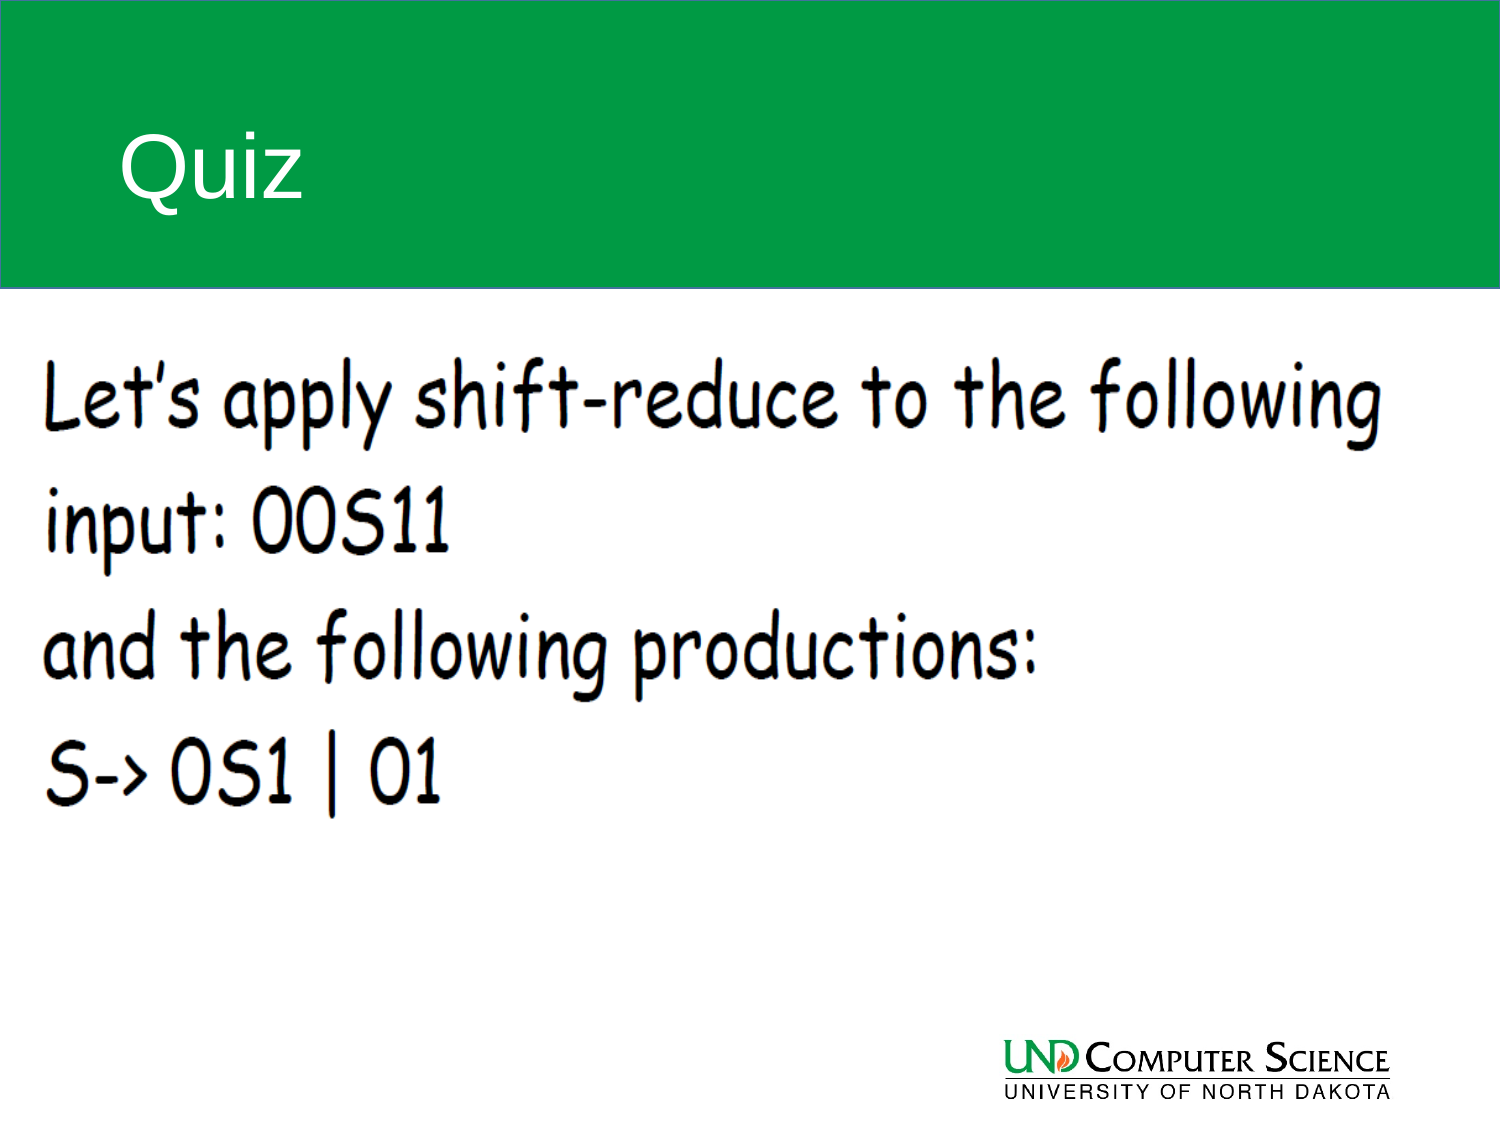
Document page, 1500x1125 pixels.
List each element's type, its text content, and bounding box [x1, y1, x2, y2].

picture [999, 1034, 1397, 1104]
title Quiz [103, 59, 1397, 278]
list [36, 315, 1500, 907]
